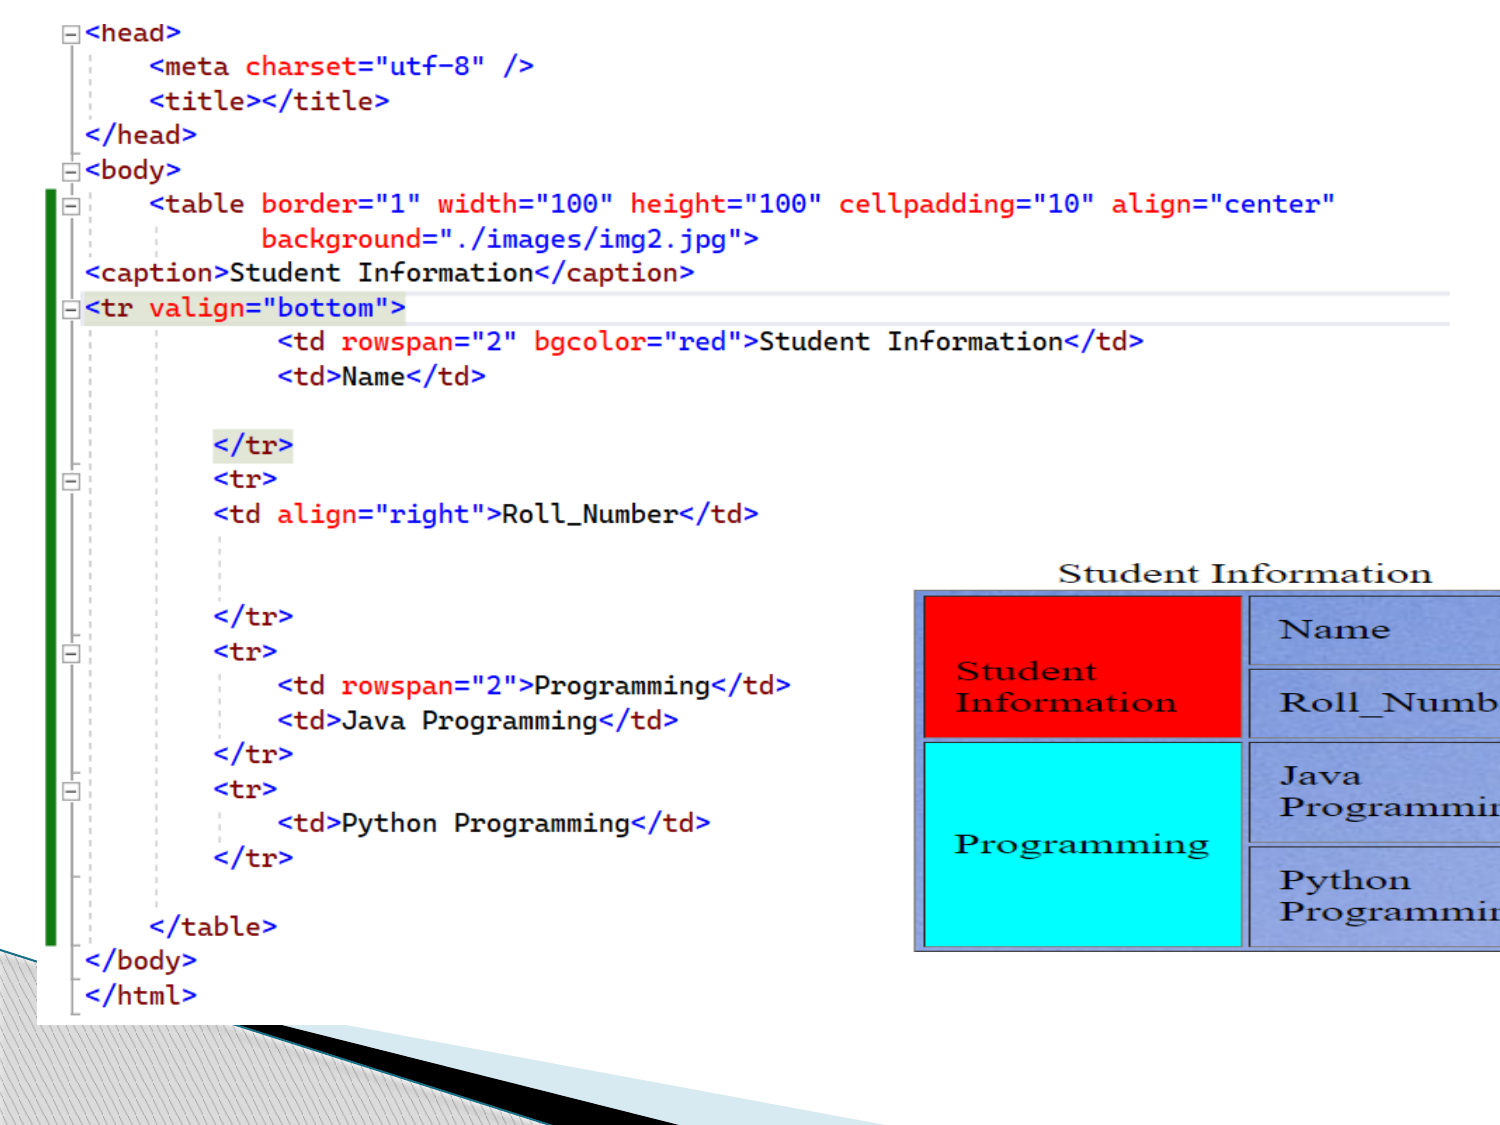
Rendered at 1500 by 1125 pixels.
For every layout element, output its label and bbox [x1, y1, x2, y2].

picture [37, 24, 1500, 1026]
